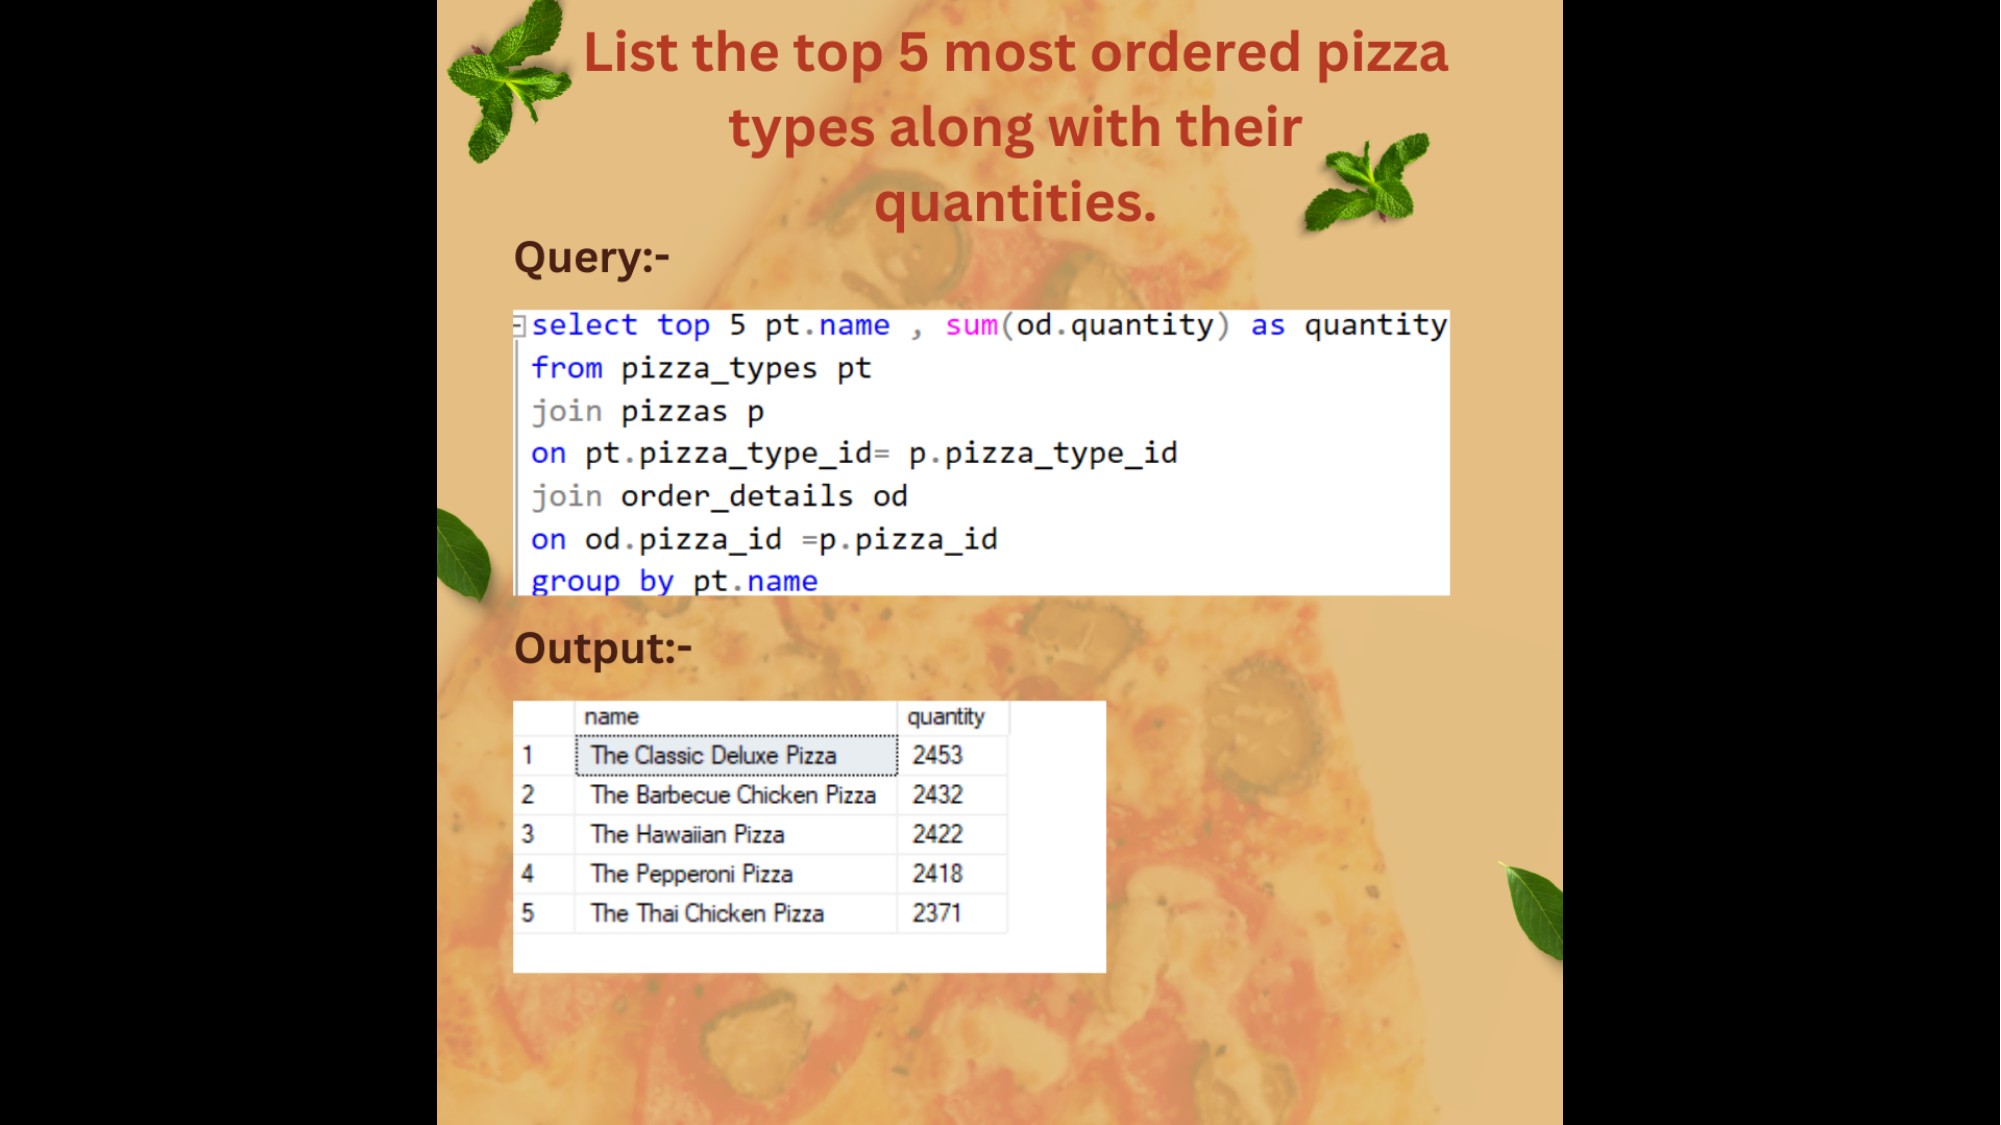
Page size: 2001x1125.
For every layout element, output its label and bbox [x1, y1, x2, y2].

list [437, 0, 1563, 1125]
